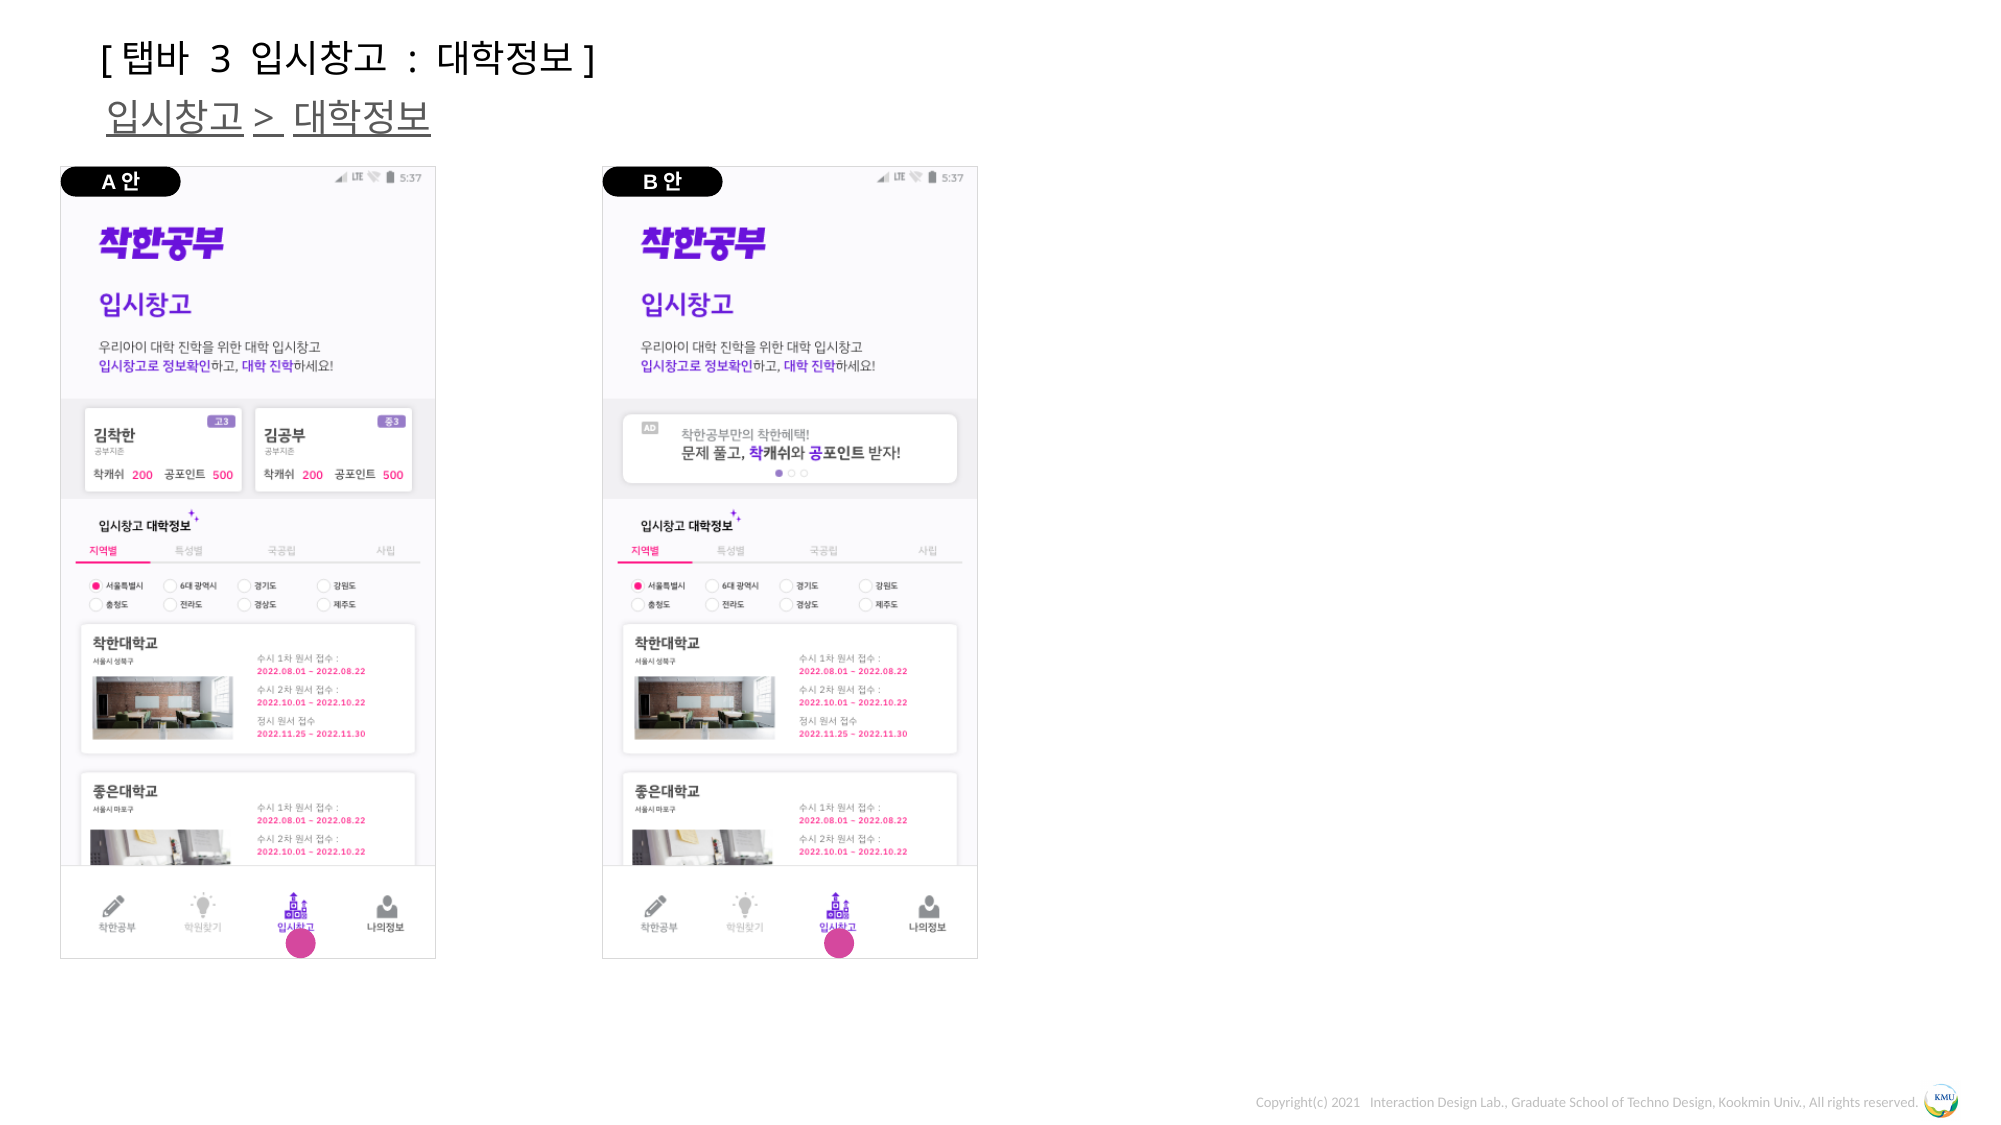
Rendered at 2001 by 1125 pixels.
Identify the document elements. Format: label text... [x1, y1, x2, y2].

picture [602, 166, 978, 959]
picture [60, 166, 436, 959]
picture [1920, 1080, 1961, 1121]
text_box 입시창고> 대학정보 [94, 88, 443, 145]
text_box [탭바 3 입시창고 : 대학정보] [85, 27, 611, 88]
